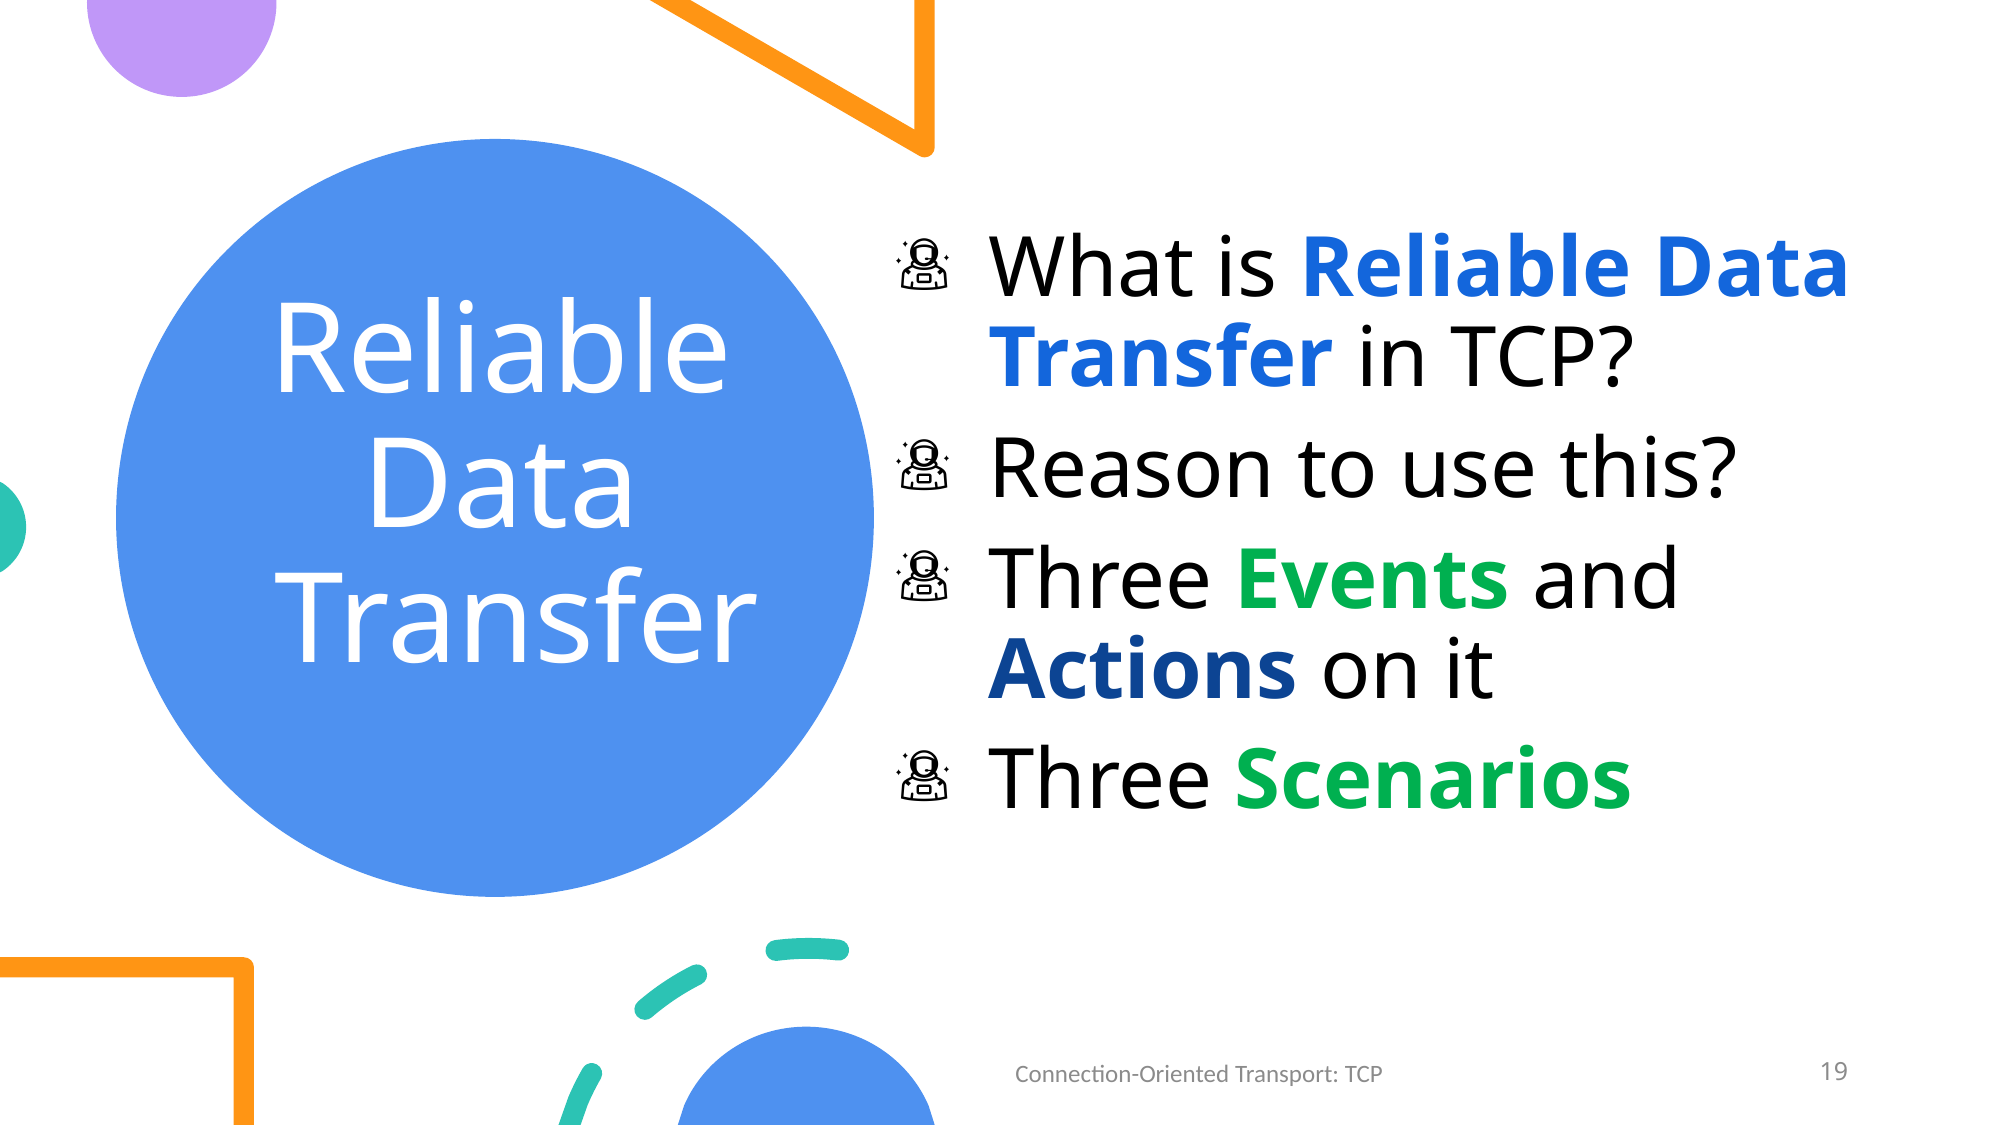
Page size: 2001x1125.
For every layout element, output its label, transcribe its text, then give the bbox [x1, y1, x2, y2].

slide_number 19 [1723, 1042, 1863, 1103]
picture [894, 747, 954, 806]
picture [894, 235, 954, 295]
footer Connection-Oriented Transport: TCP [1000, 1042, 1676, 1103]
picture [894, 436, 954, 495]
title Reliable Data Transfer [107, 202, 928, 870]
picture [894, 547, 954, 606]
list What is Reliable Data Transfer in TCP? Reason to use this? Three Events and Actions on it Three Scenarios [861, 217, 1956, 855]
